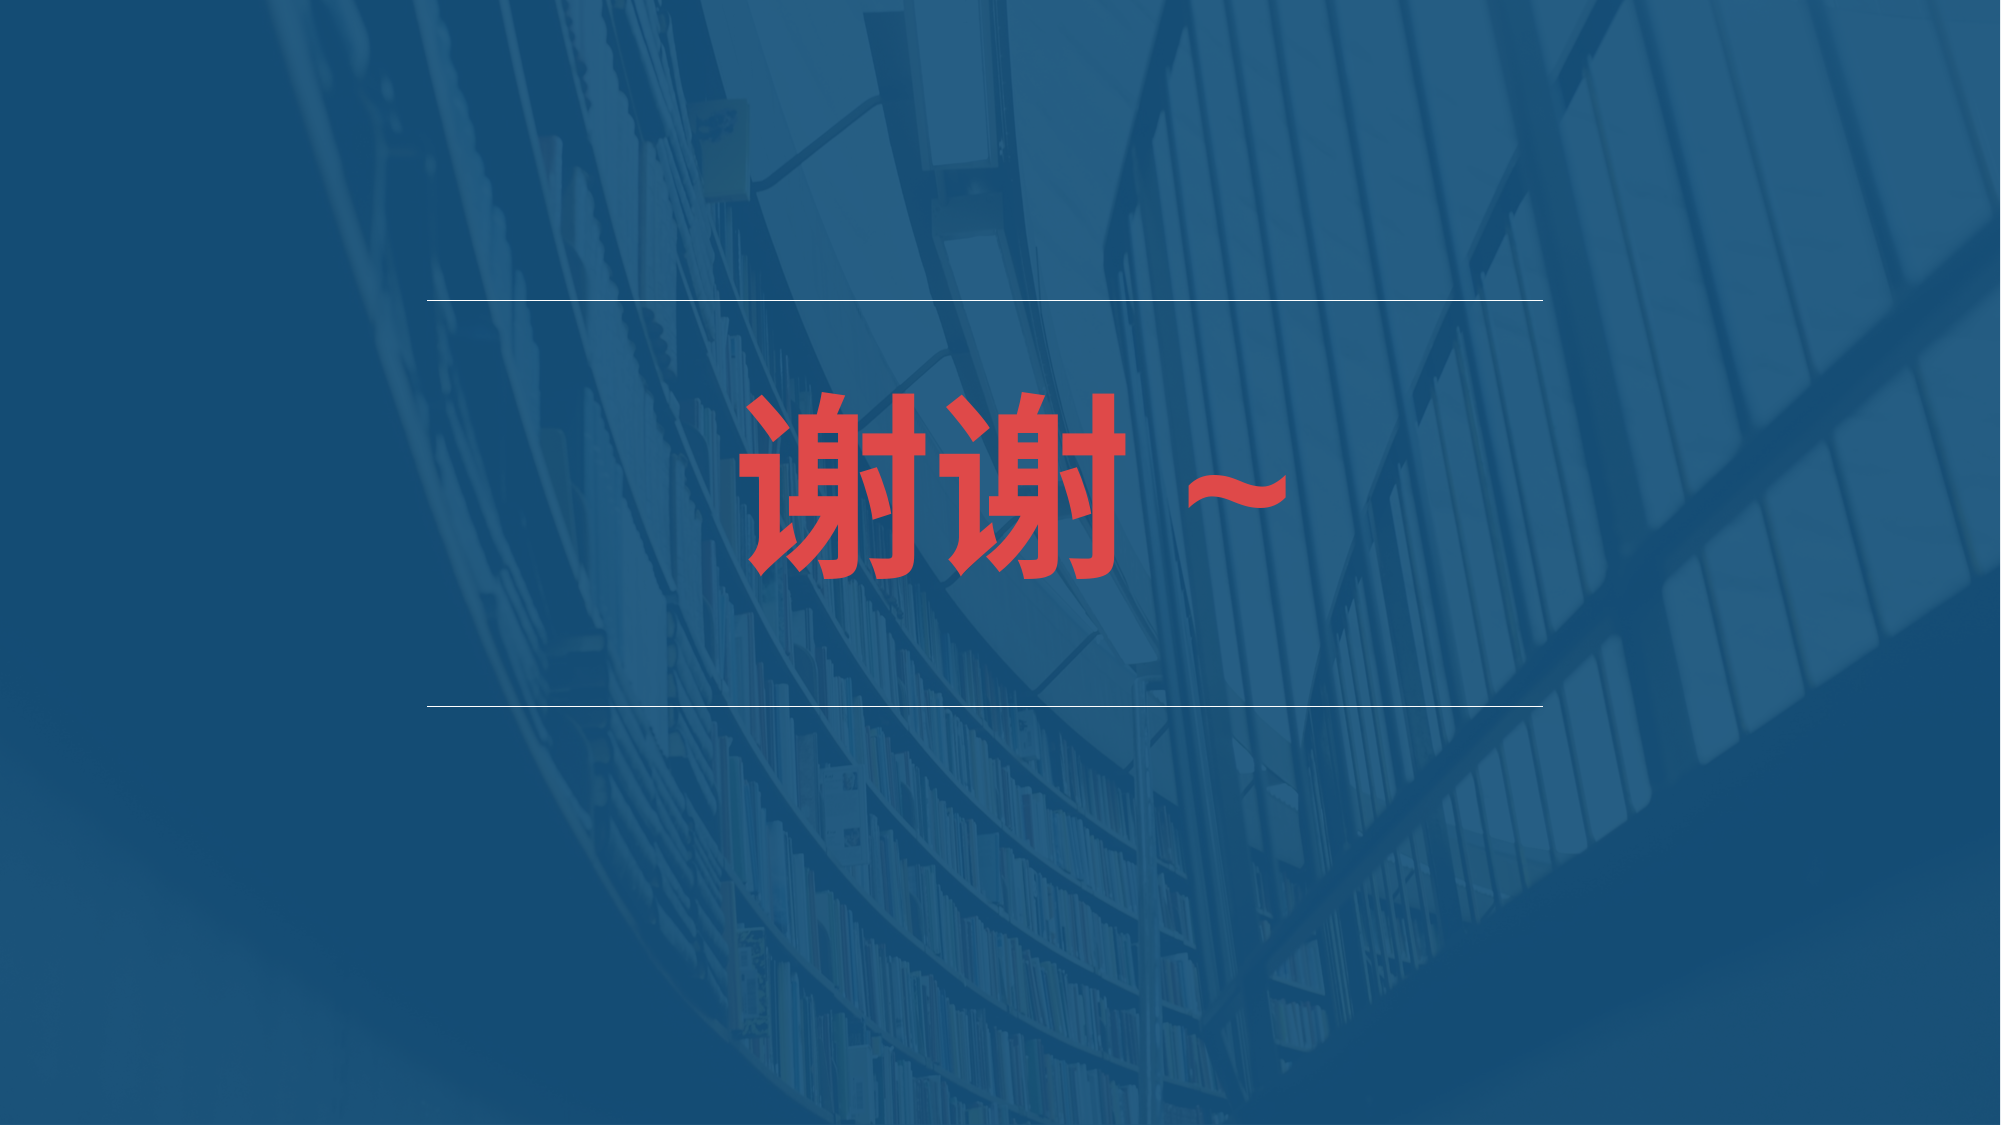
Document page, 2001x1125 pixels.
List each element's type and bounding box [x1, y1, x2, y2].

picture [0, 0, 2001, 1125]
text_box [427, 300, 1543, 707]
